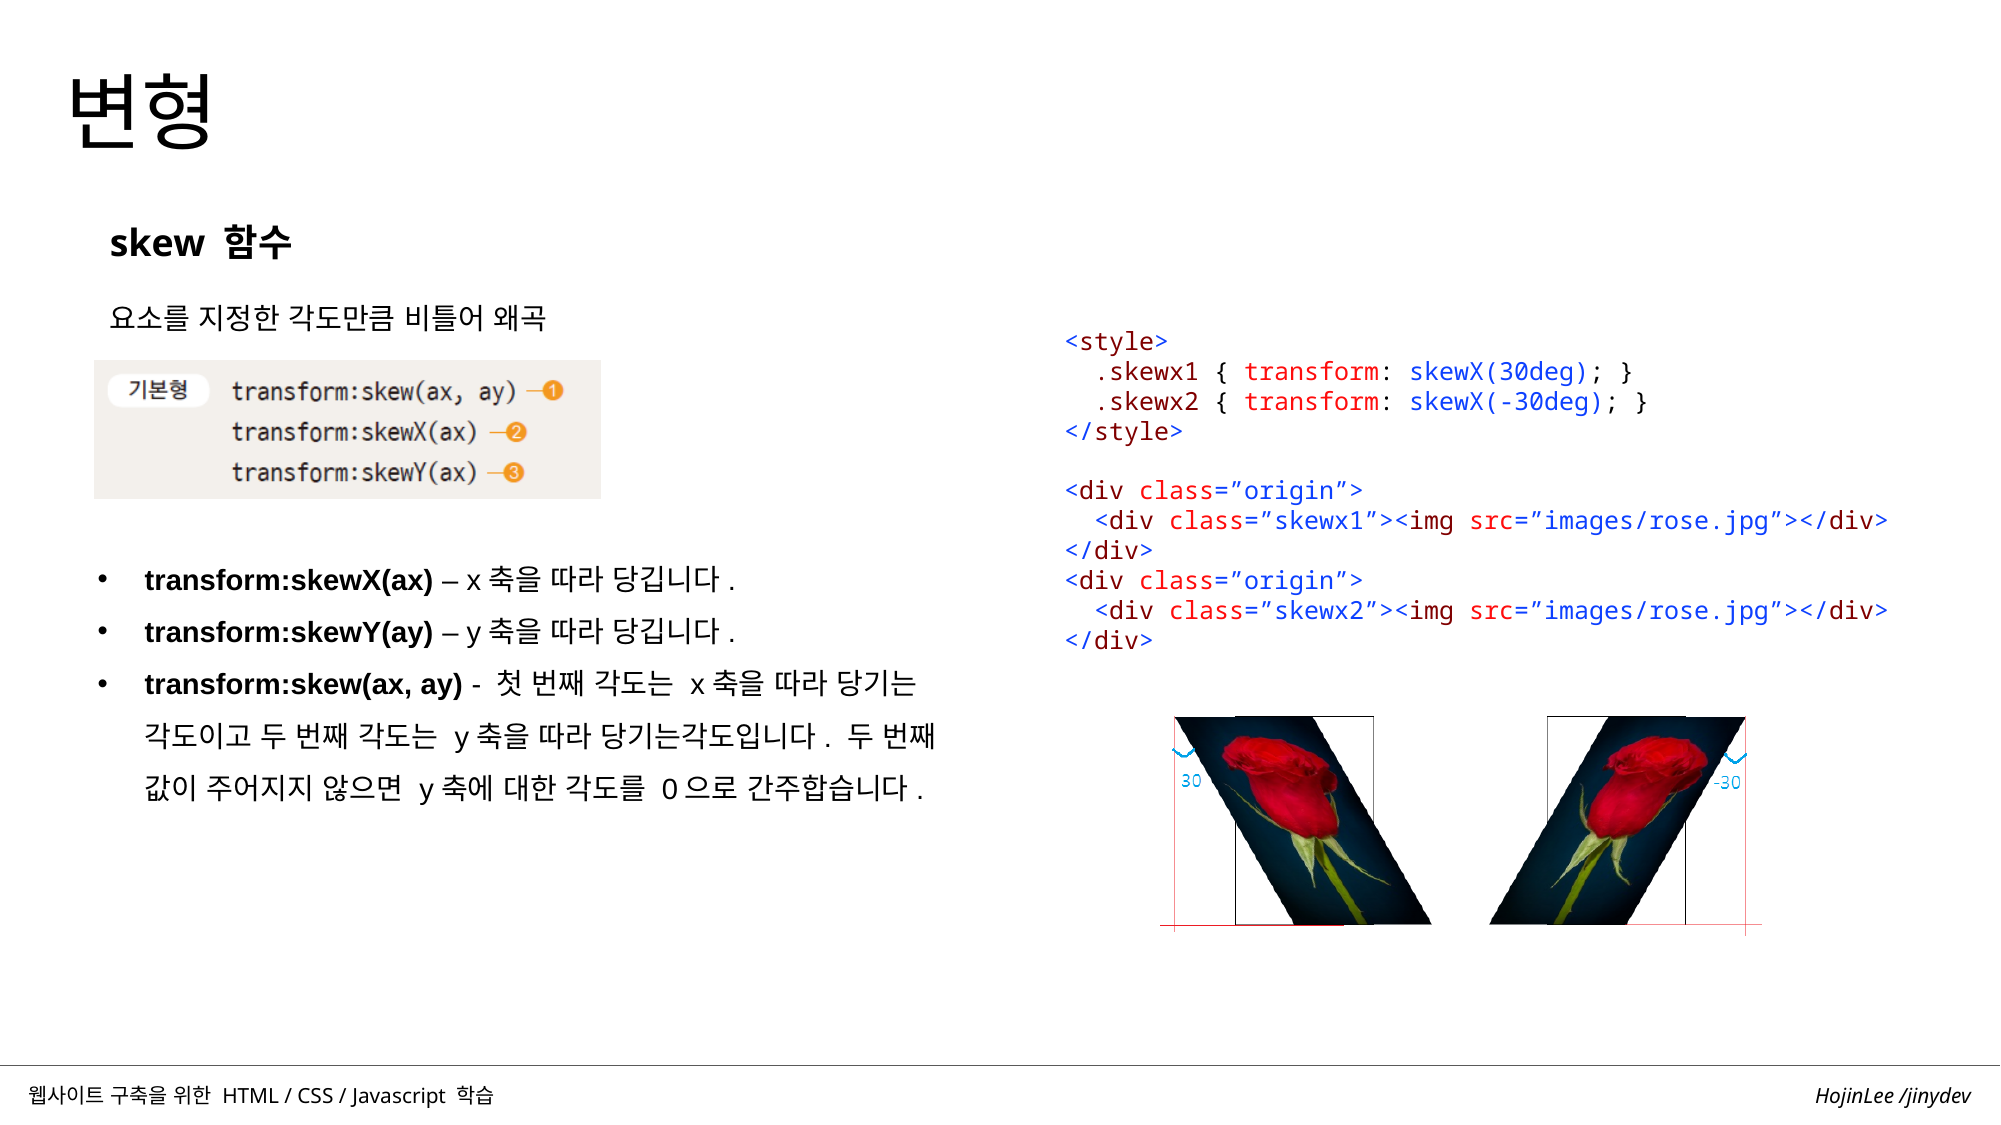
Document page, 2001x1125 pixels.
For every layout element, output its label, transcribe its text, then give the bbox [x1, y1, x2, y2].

text_box <style> .skewx1 { transform: skewX(30deg); } .skewx2 { transform: skewX(-30deg); } </style> <div class=”origin”> <div class=”skewx1”><img src=”images/rose.jpg”></div> </div> <div class=”origin”> <div class=”skewx2”><img src=”images/rose.jpg”></div> </div> [1049, 317, 1985, 662]
picture [1155, 681, 1783, 969]
picture [94, 360, 601, 499]
text_box transform:skewX(ax) – x축을 따라 당깁니다. transform:skewY(ay) – y축을 따라 당깁니다. transform:skew(ax, ay) - 첫 번째 각도는 x축을 따라 당기는 각도이고 두 번째 각도는 y축을 따라 당기는각도입니다. 두 번째 값이 주어지지 않으면 y축에 대한 각도를 0으로 간주합습니다. [83, 535, 1005, 813]
text_box 변형 [50, 52, 1051, 168]
text_box 웹사이트 구축을 위한 HTML / CSS / Javascript 학습 [14, 1074, 647, 1115]
text_box HojinLee /jinydev [1522, 1074, 1986, 1115]
text_box skew 함수 [94, 211, 638, 272]
text_box 요소를 지정한 각도만큼 비틀어 왜곡 [94, 275, 1026, 343]
